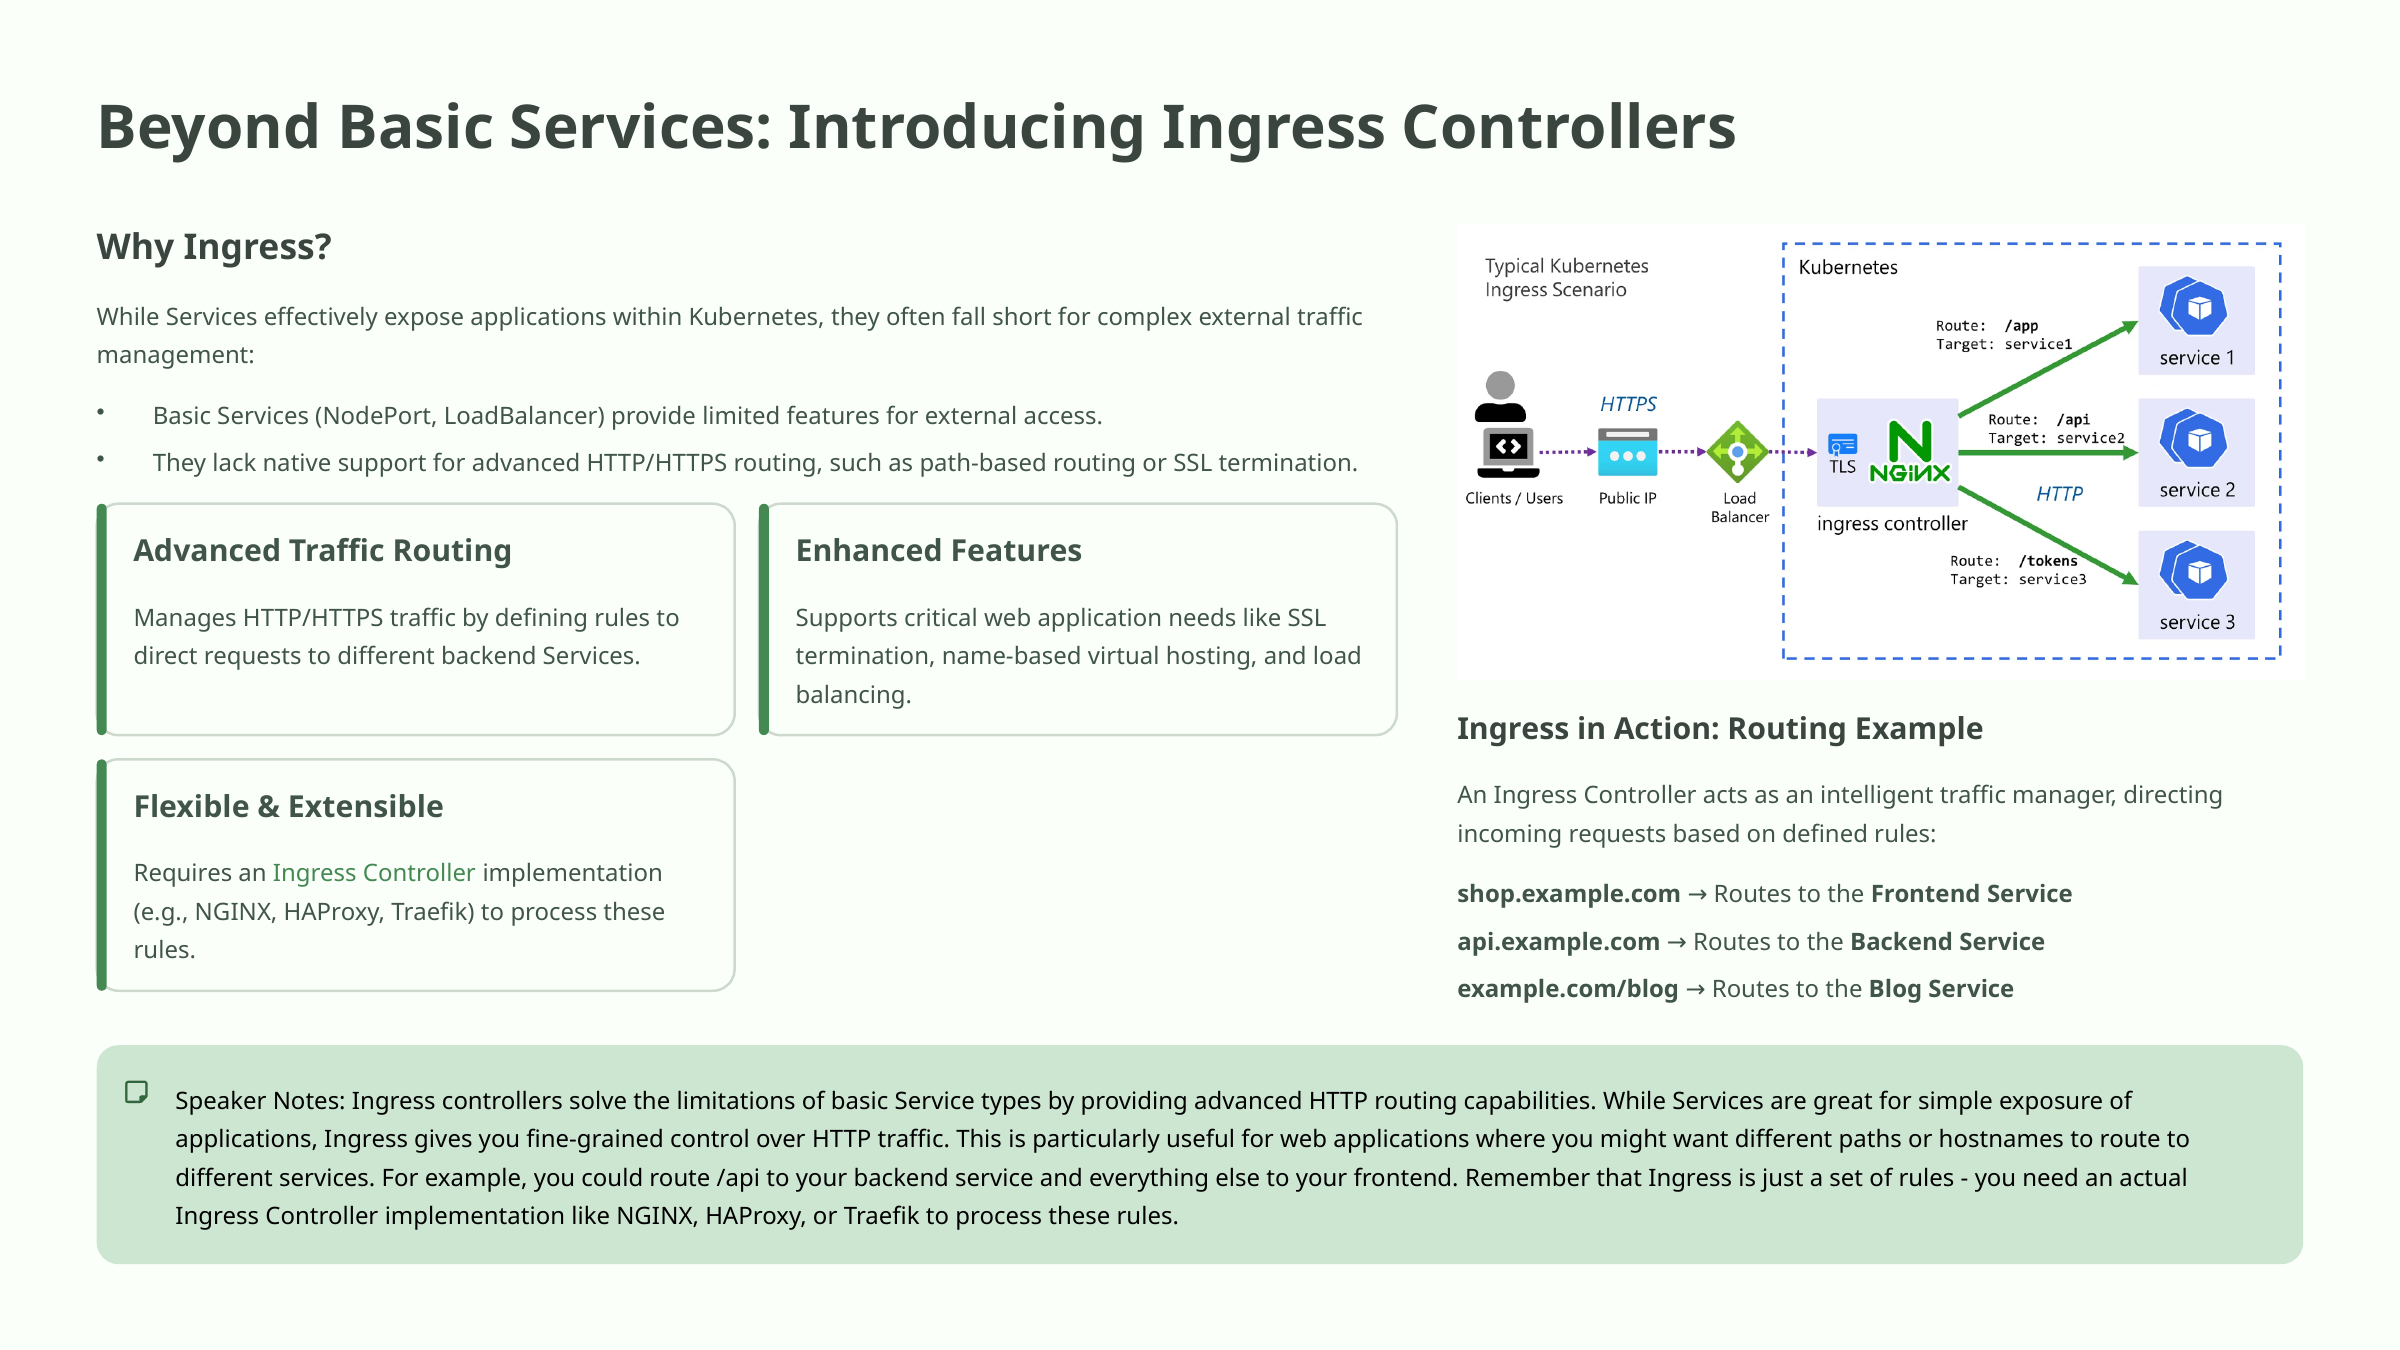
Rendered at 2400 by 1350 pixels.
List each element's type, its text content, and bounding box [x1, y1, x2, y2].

text_box Supports critical web application needs like SSL termination, name-based virtual hosting, and load balancing. [795, 592, 1371, 709]
text_box [758, 503, 769, 736]
text_box Beyond Basic Services: Introducing Ingress Controllers [96, 85, 1791, 162]
picture [1457, 224, 2305, 681]
text_box Requires an Ingress Controller implementation (e.g., NGINX, HAProxy, Traefik) to process these rules. [133, 848, 709, 965]
text_box [107, 759, 735, 991]
text_box Ingress in Action: Routing Example [1457, 707, 1999, 746]
text_box [769, 503, 1397, 736]
text_box Enhanced Features [795, 530, 1098, 569]
text_box Advanced Traffic Routing [133, 530, 530, 569]
text_box [96, 1045, 2304, 1265]
text_box Basic Services (NodePort, LoadBalancer) provide limited features for external access. [96, 390, 1397, 430]
text_box Manages HTTP/HTTPS traffic by defining rules to direct requests to different backend Services. [133, 592, 709, 670]
text_box Why Ingress? [96, 221, 460, 268]
text_box shop.example.com → Routes to the Frontend Service [1457, 868, 2305, 908]
text_box [96, 503, 107, 736]
text_box While Services effectively expose applications within Kubernetes, they often fall short for complex external traffic management: [96, 291, 1397, 369]
text_box Speaker Notes: Ingress controllers solve the limitations of basic Service types by providing advanced HTTP routing capabilities. While Services are great for simple exposure of applications, Ingress gives you fine-grained control over HTTP traffic. This is particularly useful for web applications where you might want different paths or hostnames to route to different services. For example, you could route /api to your backend service and everything else to your frontend. Remember that Ingress is just a set of rules - you need an actual Ingress Controller implementation like NGINX, HAProxy, or Traefik to process these rules. [175, 1075, 2279, 1231]
text_box [107, 503, 735, 736]
picture [120, 1079, 152, 1104]
text_box Flexible & Extensible [133, 785, 452, 824]
text_box An Ingress Controller acts as an intelligent traffic manager, directing incoming requests based on defined rules: [1457, 769, 2305, 848]
text_box [96, 759, 107, 991]
text_box example.com/blog → Routes to the Blog Service [1457, 963, 2305, 1003]
text_box They lack native support for advanced HTTP/HTTPS routing, such as path-based routing or SSL termination. [96, 437, 1397, 477]
text_box api.example.com → Routes to the Backend Service [1457, 916, 2305, 955]
